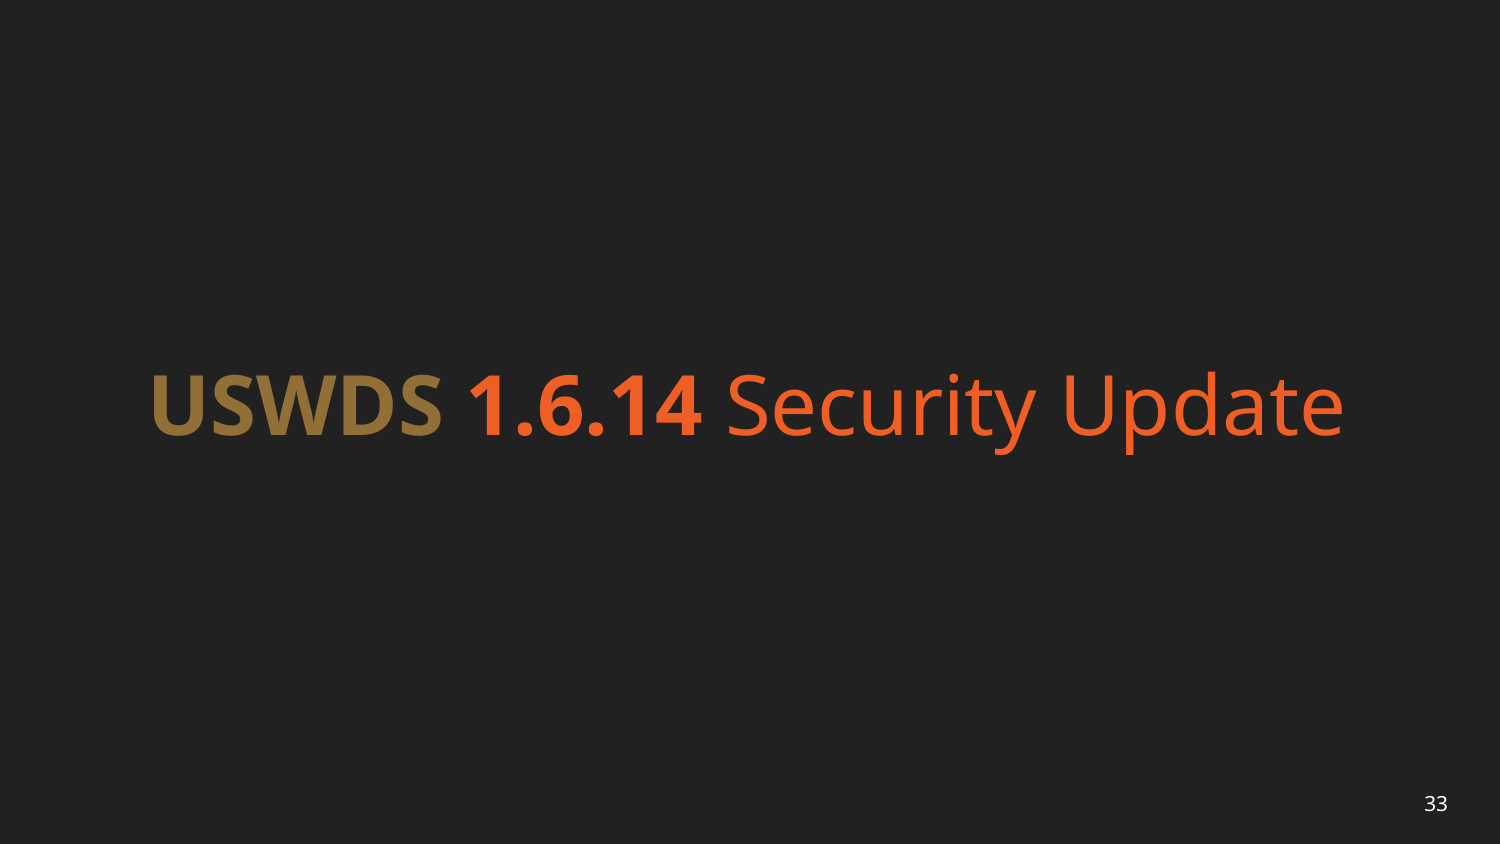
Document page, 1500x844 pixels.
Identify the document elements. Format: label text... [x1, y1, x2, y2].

title USWDS 1.6.14 Security Update [107, 37, 1387, 777]
slide_number 33 [1125, 782, 1463, 827]
